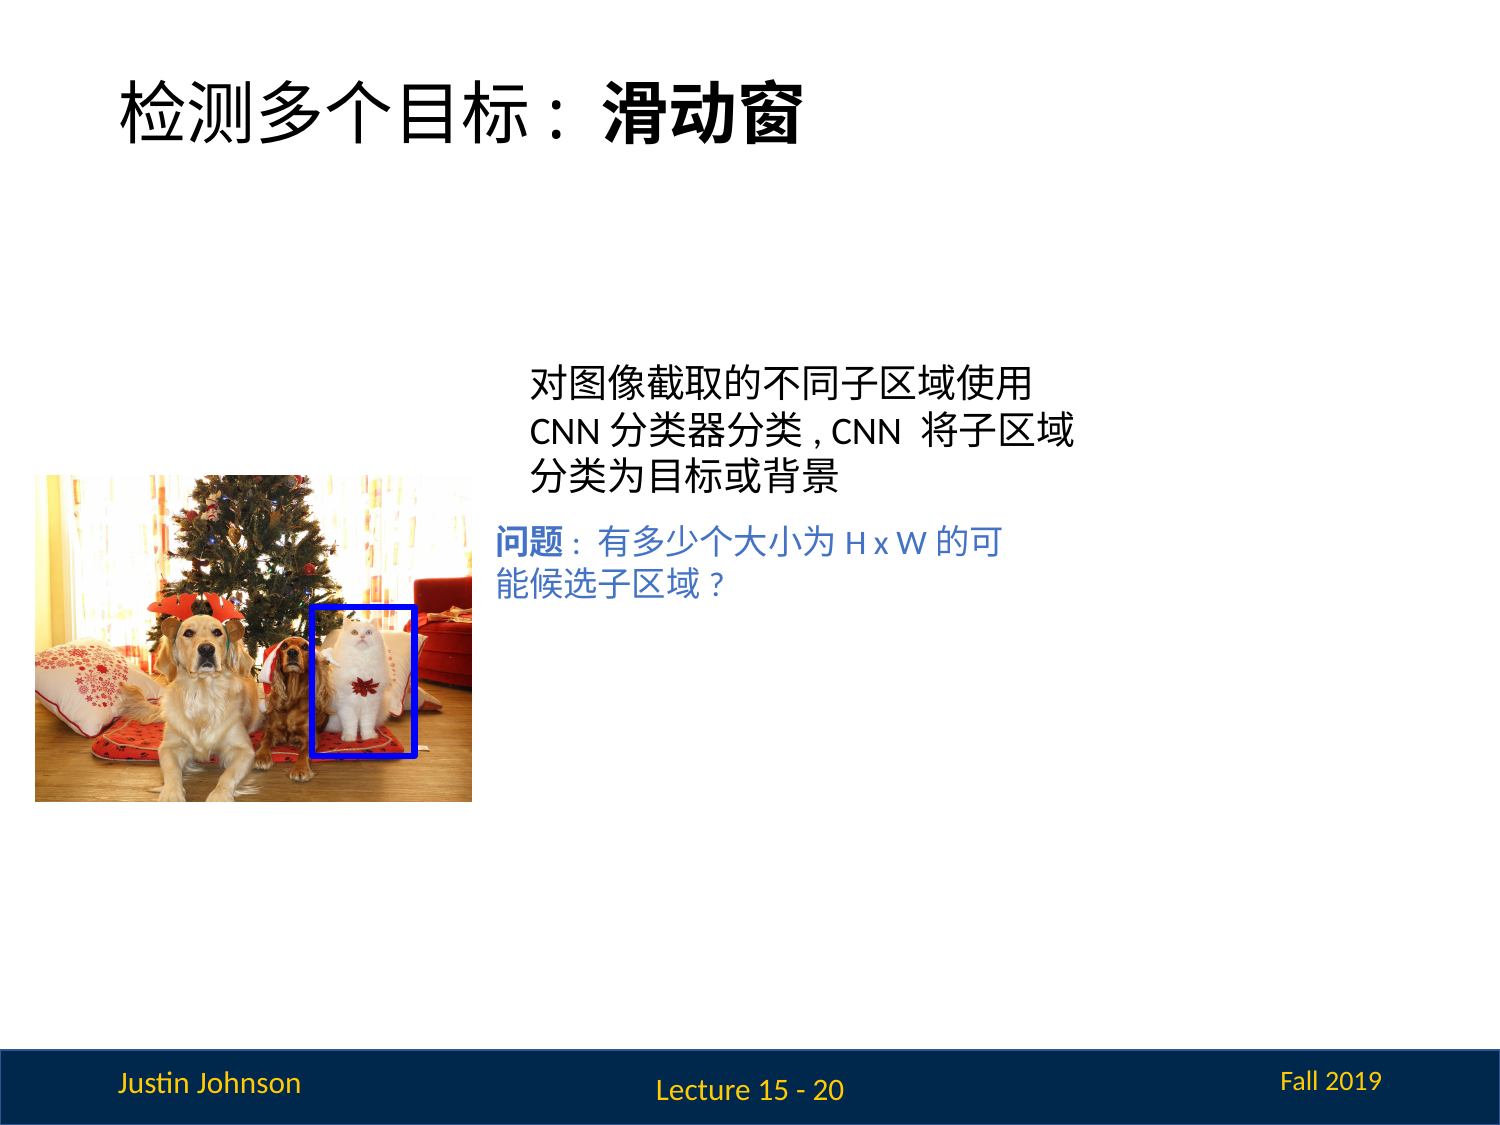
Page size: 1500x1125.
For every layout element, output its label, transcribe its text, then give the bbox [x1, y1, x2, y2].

slide_number Lecture 15 - 20 [547, 1057, 953, 1118]
text_box 问题: 有多少个大小为H x W的可能候选子区域? [480, 505, 1020, 865]
title 检测多个目标: 滑动窗 [103, 59, 1397, 173]
text_box 对图像截取的不同子区域使用CNN分类器分类, CNN 将子区域分类为目标或背景 [514, 343, 1101, 506]
picture [35, 475, 472, 802]
